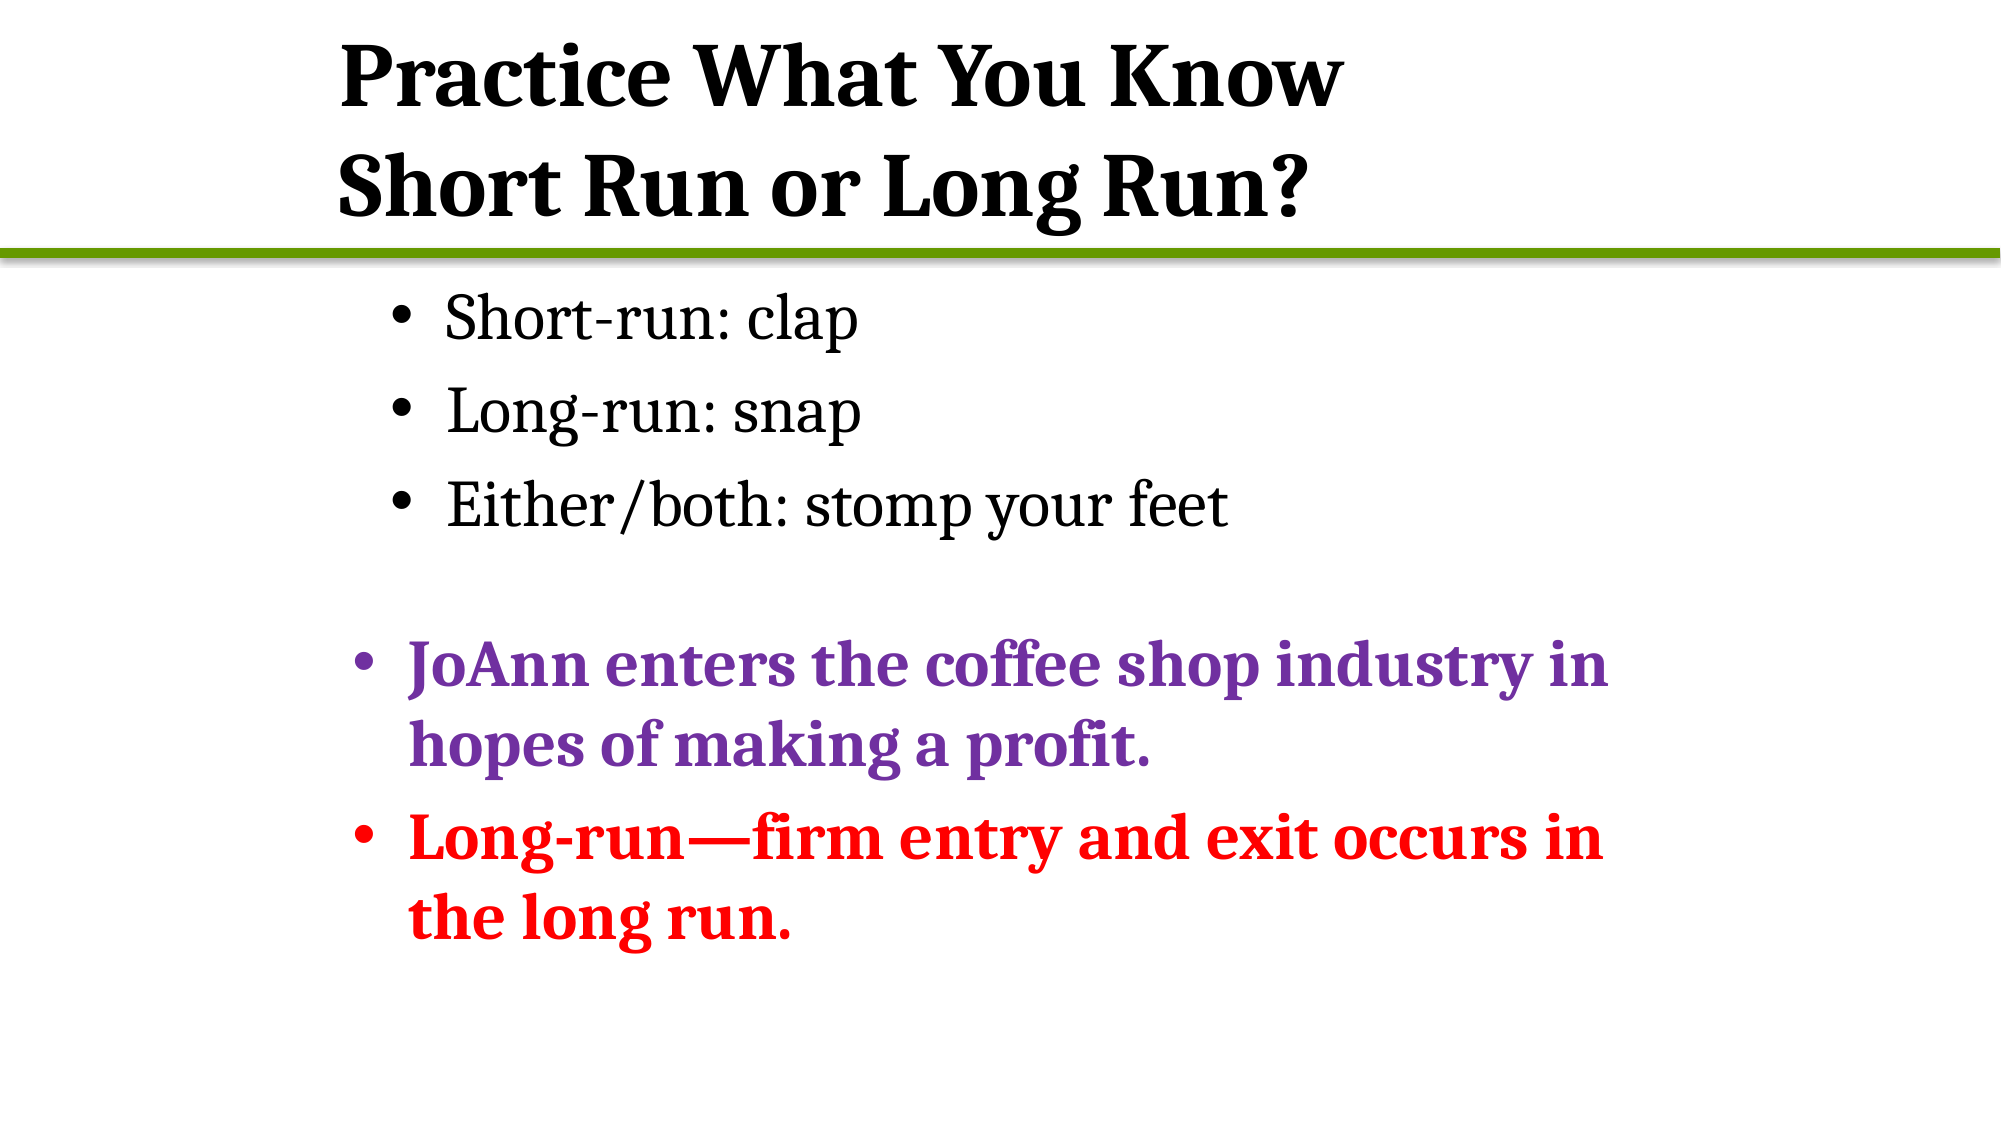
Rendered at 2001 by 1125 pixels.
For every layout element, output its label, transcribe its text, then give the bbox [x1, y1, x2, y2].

list Short-run: clap Long-run: snap Either/both: stomp your feet [375, 265, 1588, 567]
text_box JoAnn enters the coffee shop industry in hopes of making a profit. Long-run—firm entry and exit occurs in the long run. [337, 612, 1688, 1063]
title Practice What You Know Short Run or Long Run? [324, 0, 1675, 251]
